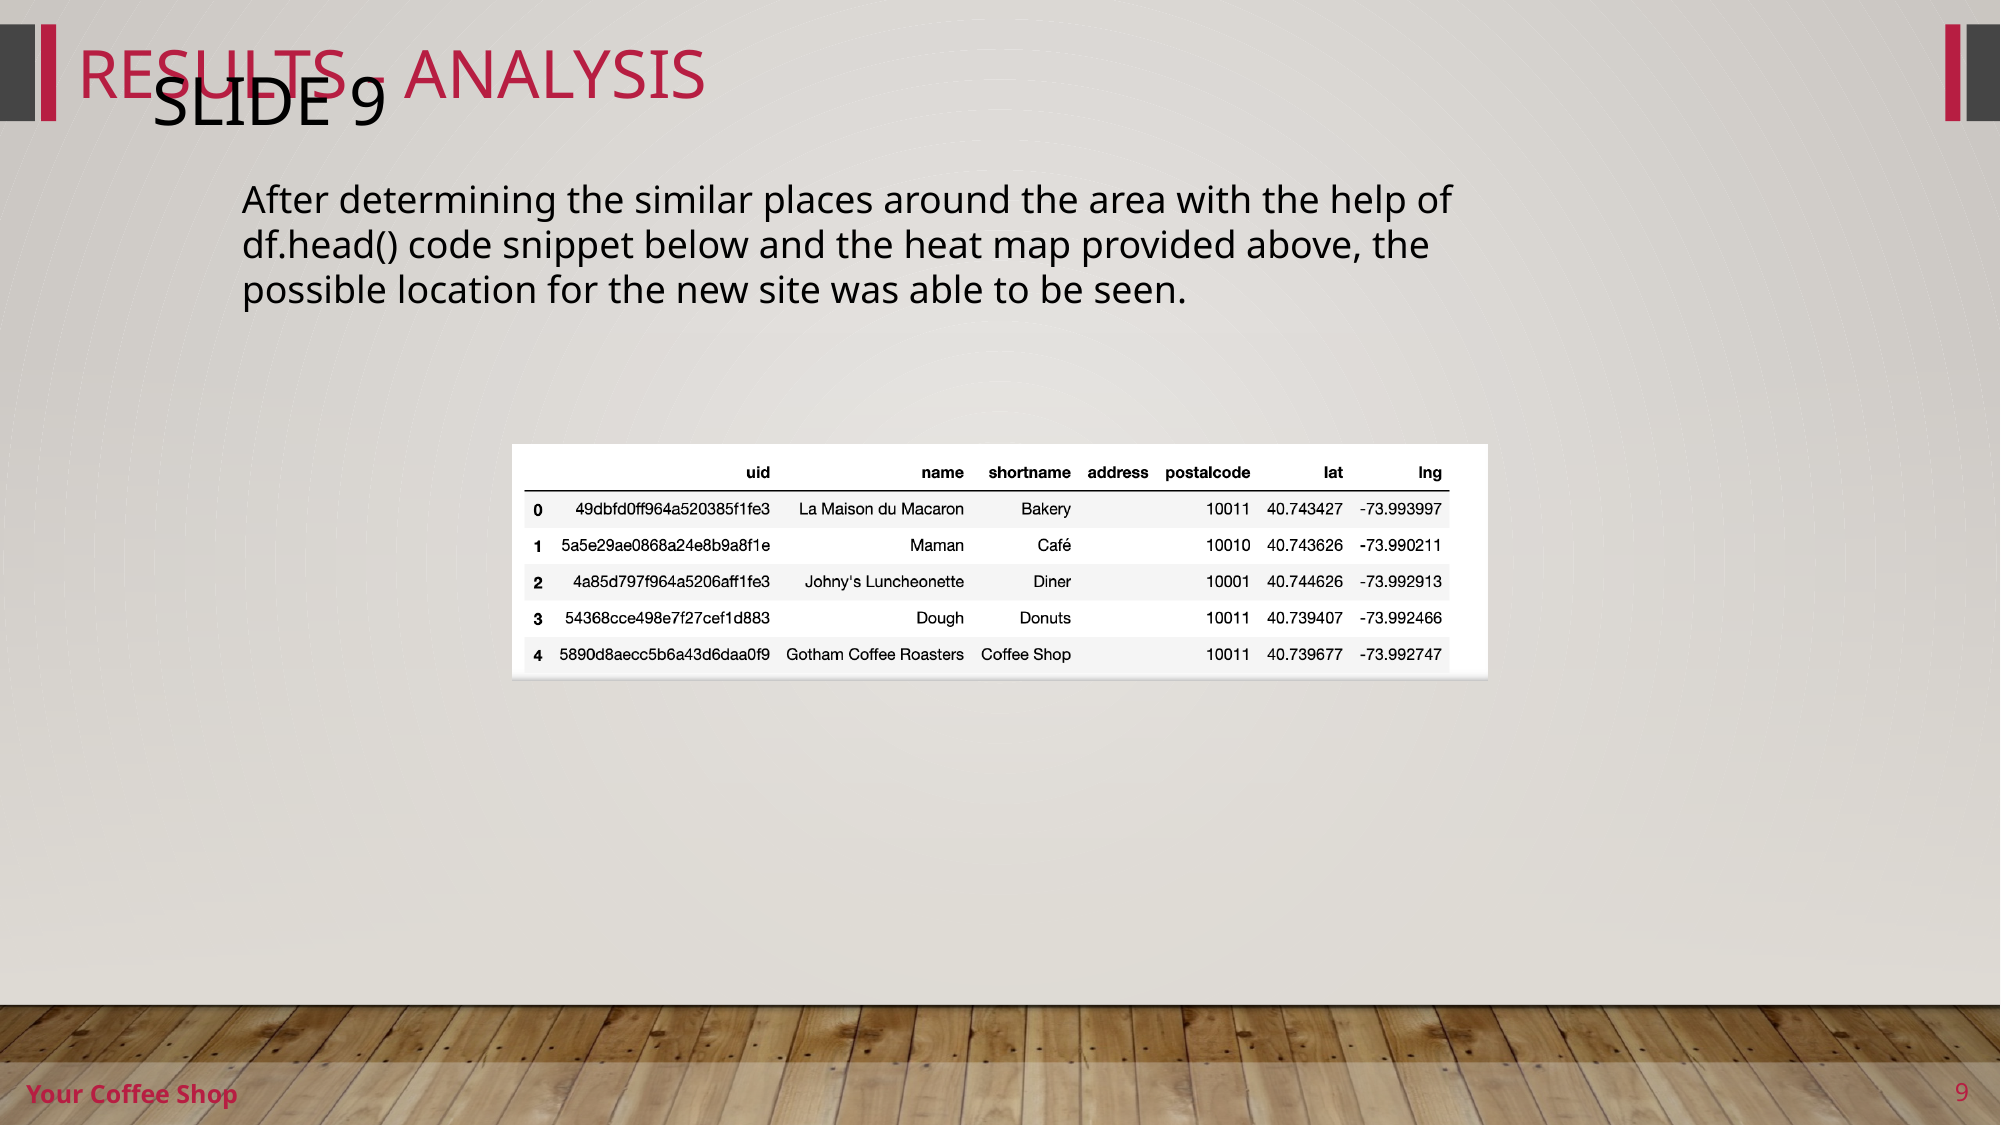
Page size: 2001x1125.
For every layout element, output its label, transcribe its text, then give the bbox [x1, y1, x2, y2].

title Slide 9 [137, 59, 1863, 278]
text_box After determining the similar places around the area with the help of df.head() code snippet below and the heat map provided above, the possible location for the new site was able to be seen. [227, 168, 1531, 318]
text_box RESULTS - ANALYSIS [62, 39, 1063, 119]
picture [0, 1005, 2000, 1062]
picture [512, 444, 1488, 681]
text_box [0, 24, 57, 122]
